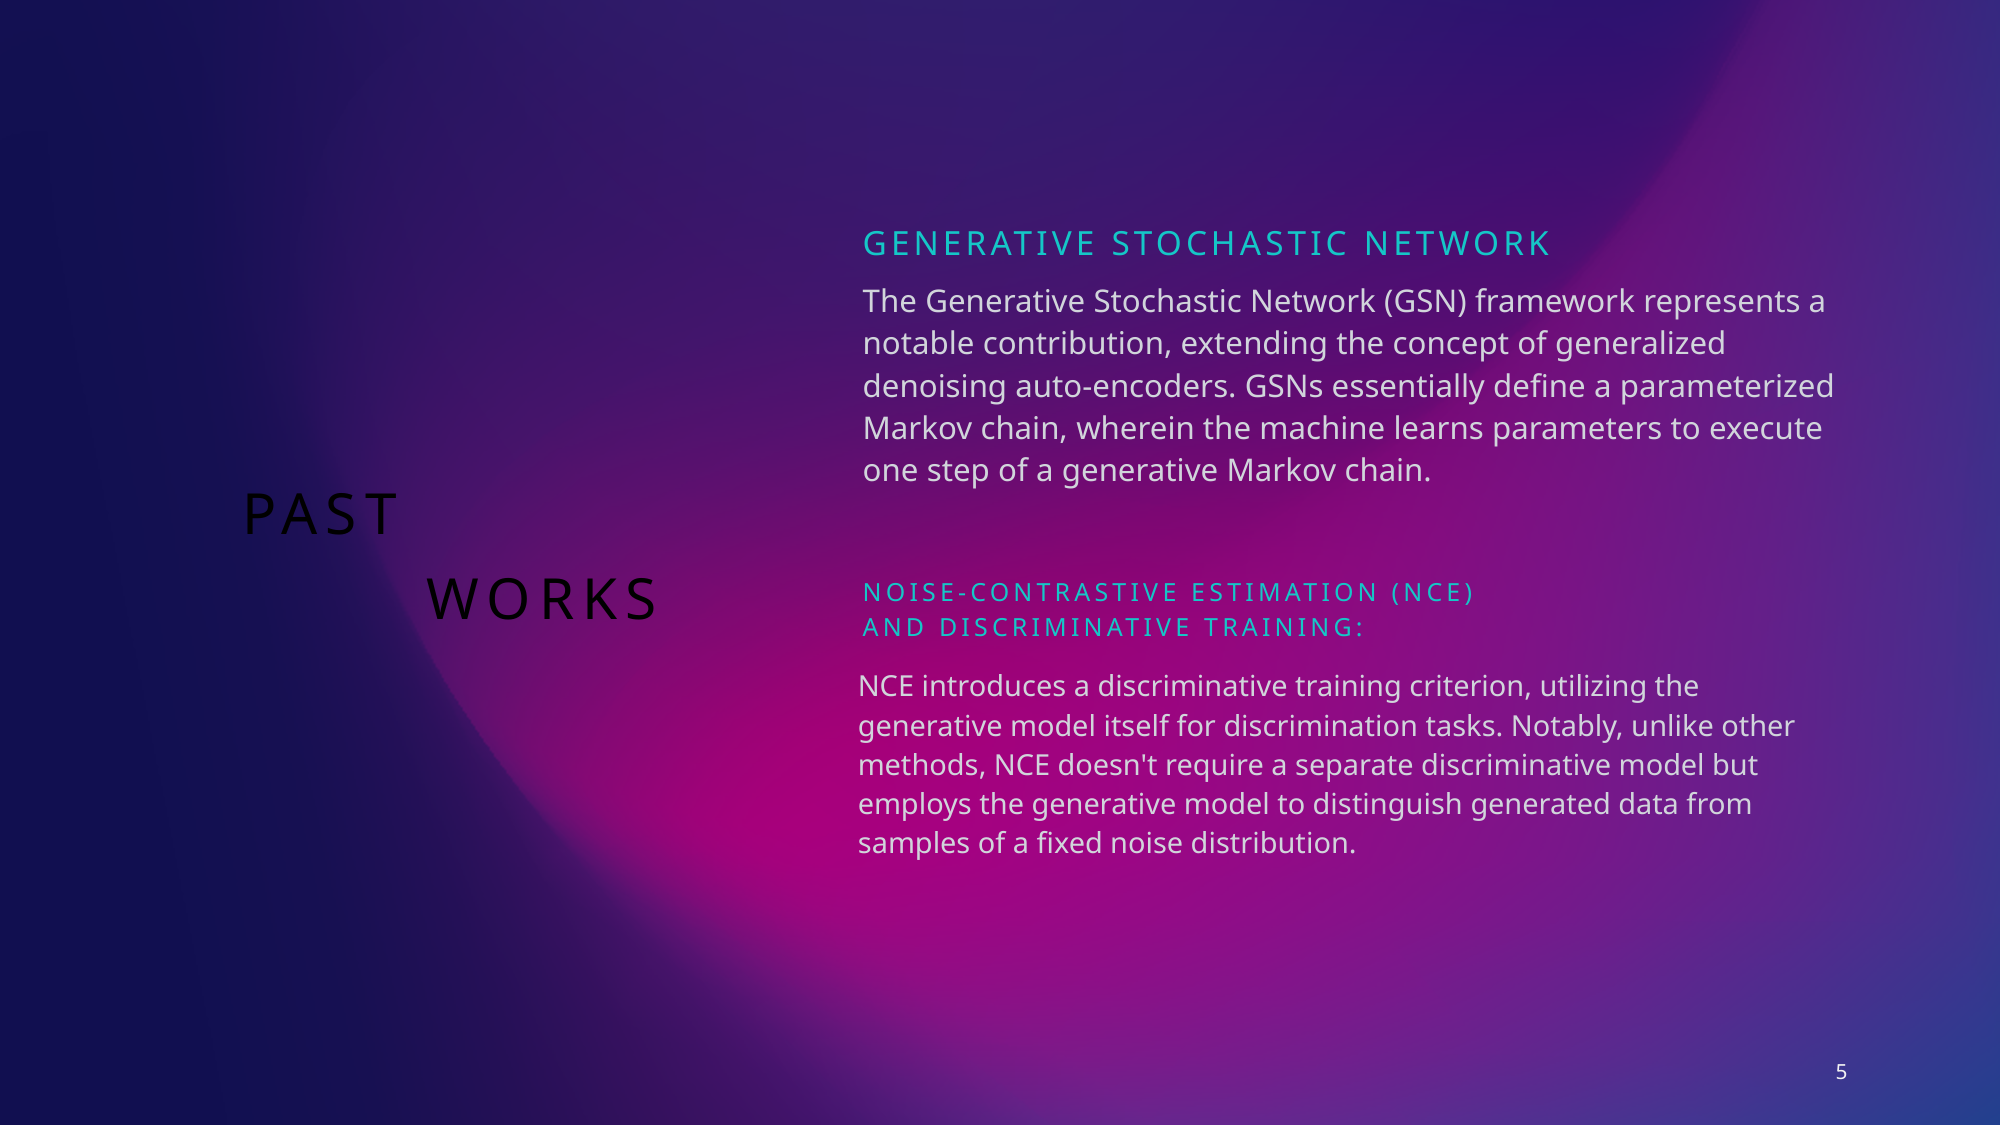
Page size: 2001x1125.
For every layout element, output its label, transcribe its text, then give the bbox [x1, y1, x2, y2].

list NCE introduces a discriminative training criterion, utilizing the generative model itself for discrimination tasks. Notably, unlike other methods, NCE doesn't require a separate discriminative model but employs the generative model to distinguish generated data from samples of a fixed noise distribution. [843, 655, 1834, 942]
list Noise-Contrastive Estimation (NCE) and Discriminative Training: [847, 562, 1735, 641]
list The Generative Stochastic Network (GSN) framework represents a notable contribution, extending the concept of generalized denoising auto-encoders. GSNs essentially define a parameterized Markov chain, wherein the machine learns parameters to execute one step of a generative Markov chain. [847, 268, 1873, 546]
slide_number 5 [1412, 1042, 1863, 1103]
picture [0, 0, 2000, 1125]
list Generative stochastic network [847, 219, 1834, 268]
title PAST works [227, 454, 713, 640]
